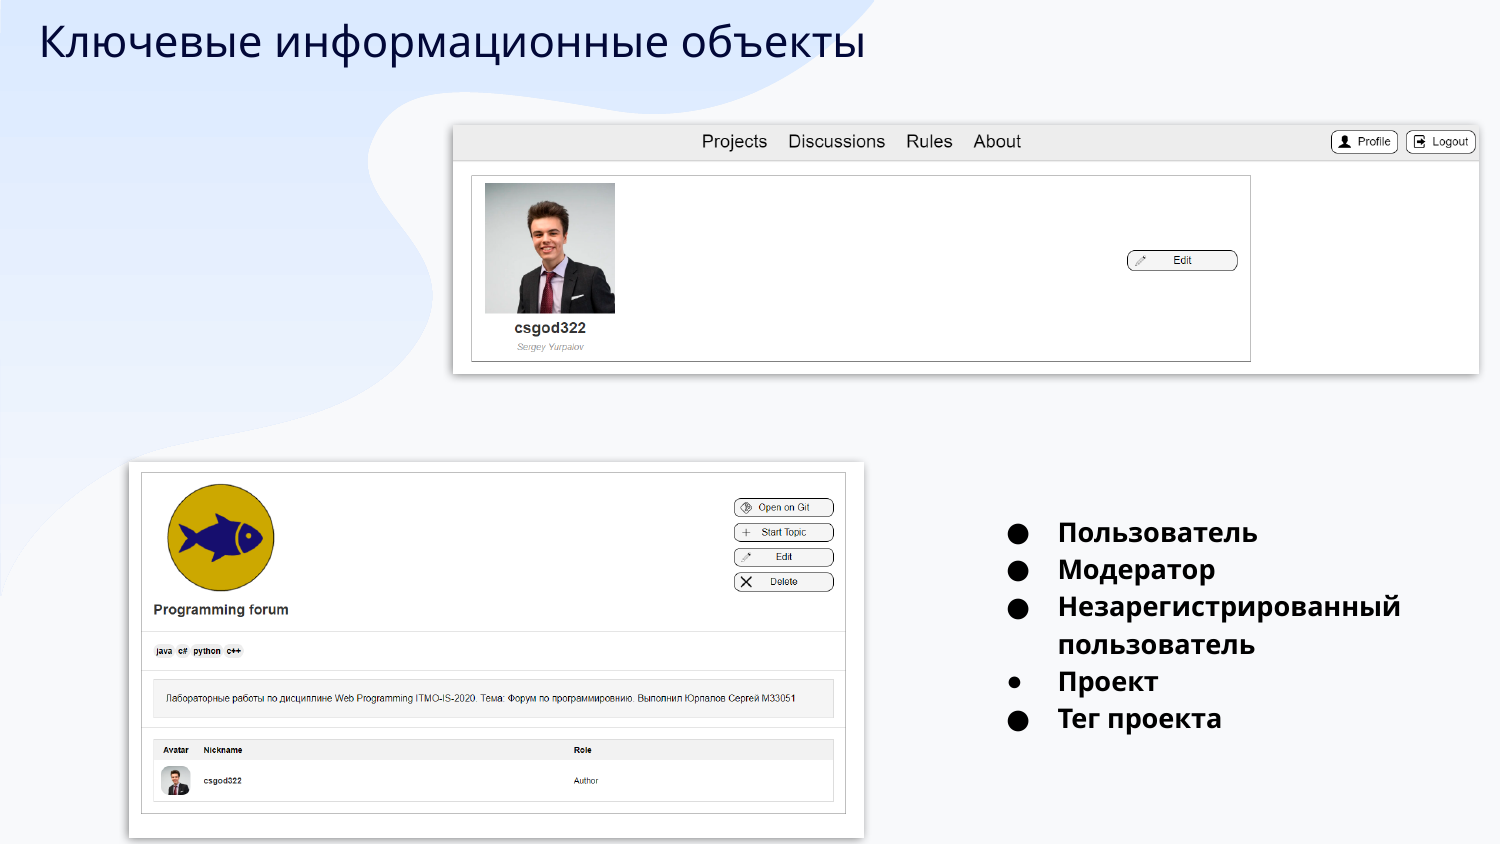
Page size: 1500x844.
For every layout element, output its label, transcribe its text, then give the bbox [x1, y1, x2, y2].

text_box Пользователь Модератор Незарегистрированный пользователь Проект Тег проекта [971, 504, 1453, 778]
picture [452, 125, 1479, 374]
picture [128, 462, 864, 838]
text_box Ключевые информационные объекты [27, 8, 972, 73]
